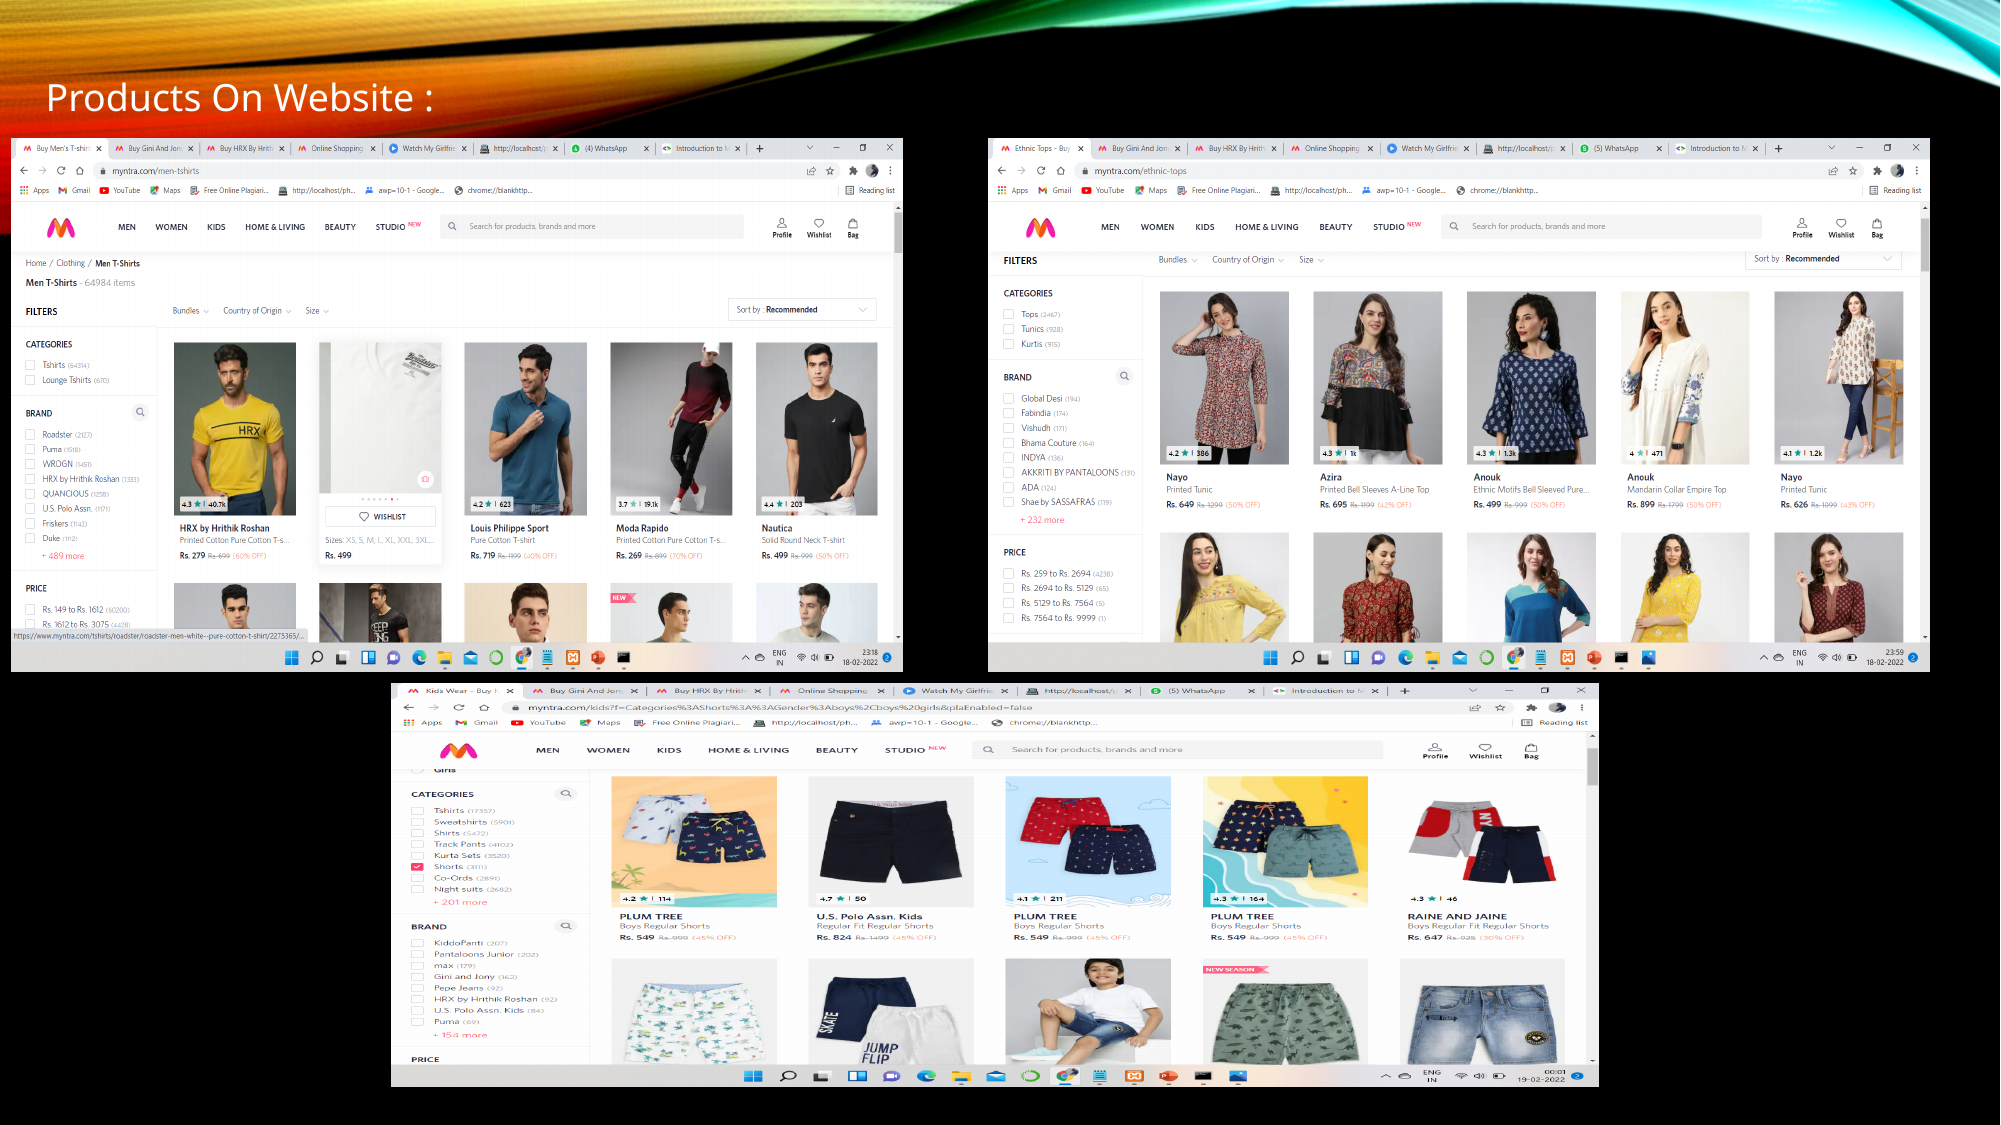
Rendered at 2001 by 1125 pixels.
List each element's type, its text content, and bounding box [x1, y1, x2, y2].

picture [0, 0, 2000, 673]
text_box Products On Website : [30, 66, 1474, 126]
picture [390, 683, 1599, 1087]
